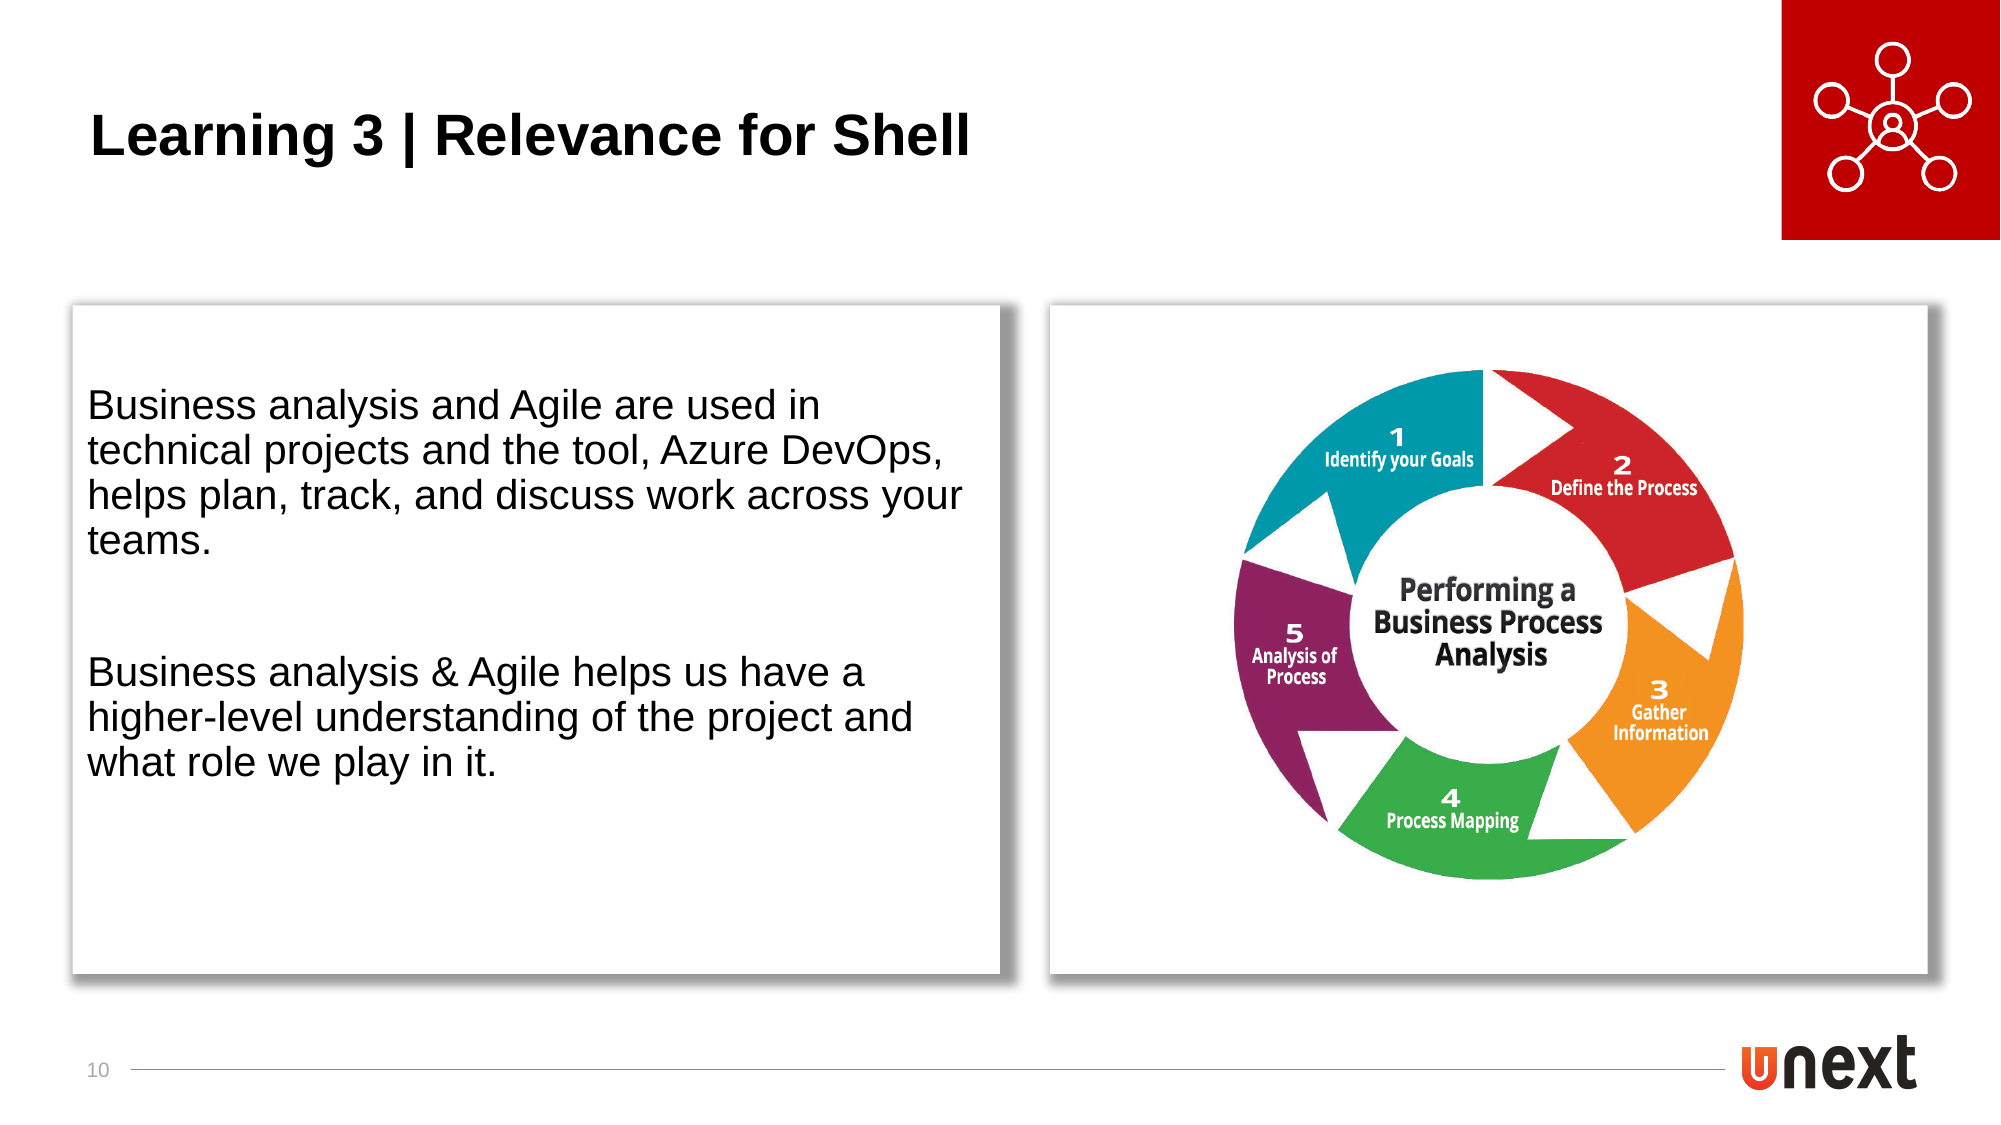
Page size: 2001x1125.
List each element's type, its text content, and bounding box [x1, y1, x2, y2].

title Learning 3 | Relevance for Shell [76, 78, 1795, 196]
picture [1074, 349, 1904, 900]
slide_number 10 [48, 1047, 110, 1091]
text_box Business analysis and Agile are used in technical projects and the tool, Azure DevOps, helps plan, track, and discuss work across your teams. Business analysis & Agile helps us have a higher-level understanding of the project and what role we play in it. [72, 305, 1000, 974]
picture [1795, 19, 1990, 214]
text_box [1781, 0, 2000, 241]
picture [1742, 1035, 1917, 1090]
text_box [Add a graphic that provides view of how Shell implements this learning] [1050, 305, 1928, 974]
